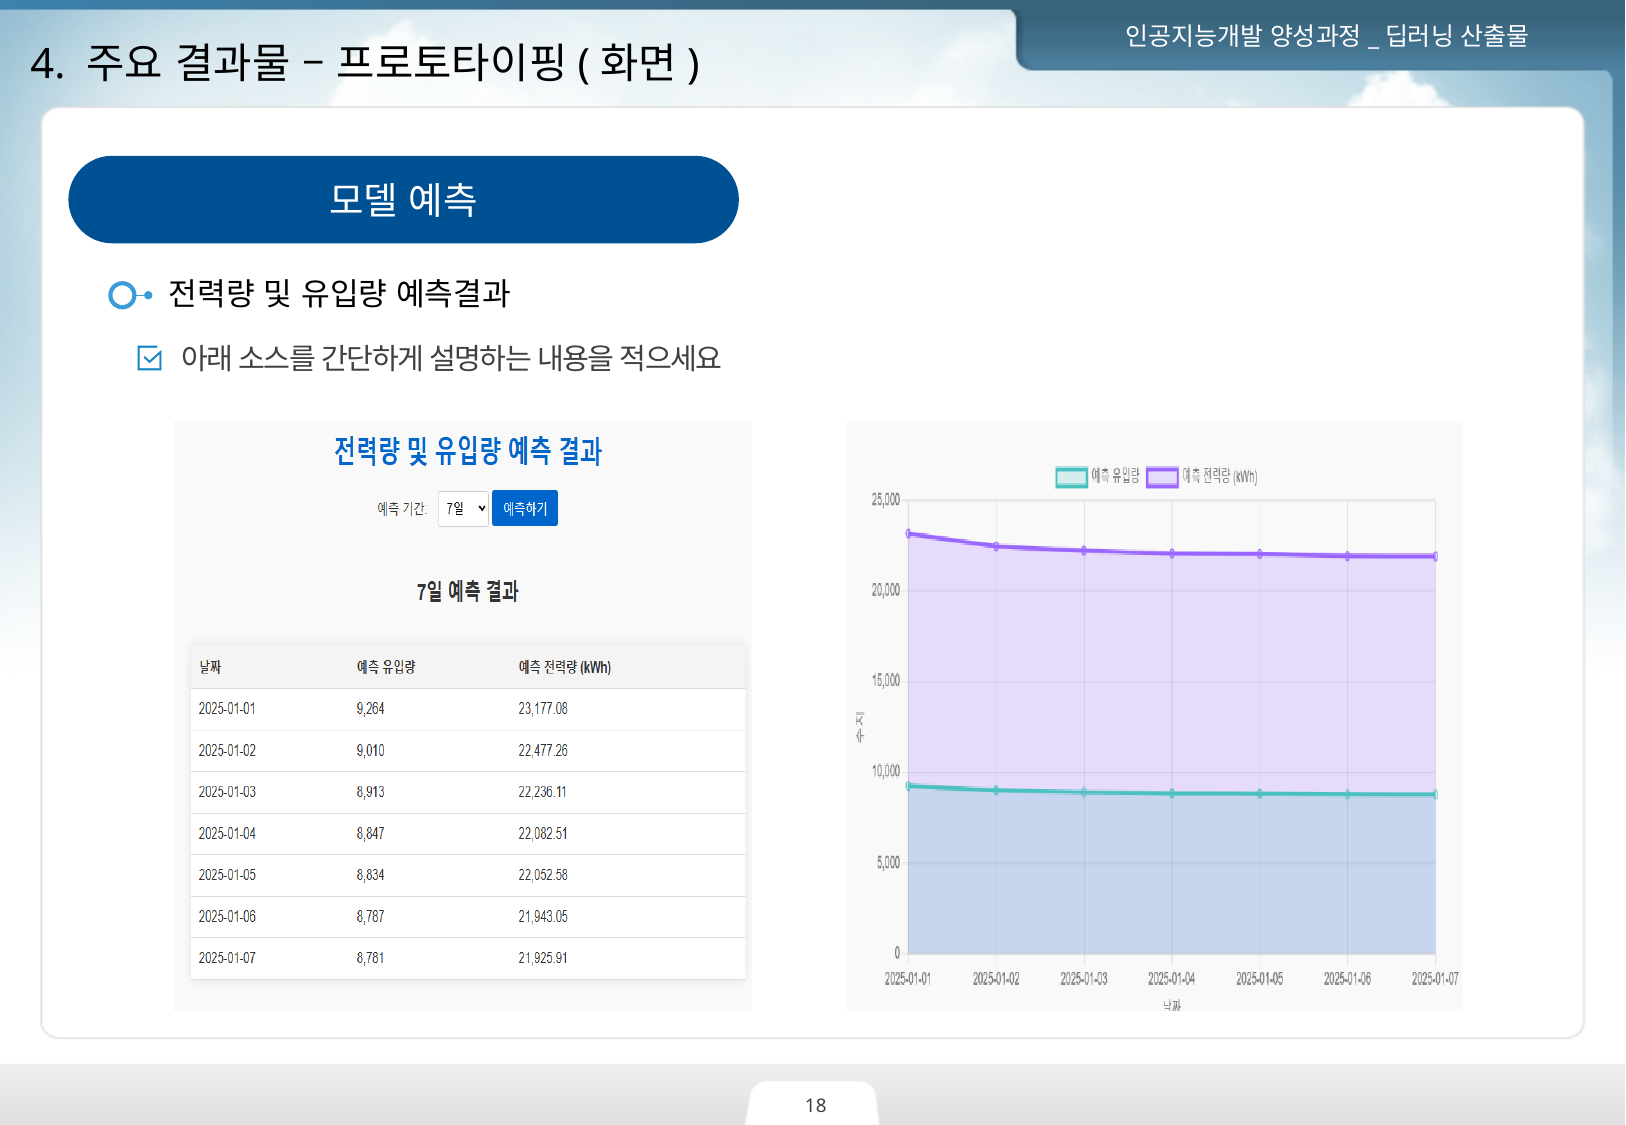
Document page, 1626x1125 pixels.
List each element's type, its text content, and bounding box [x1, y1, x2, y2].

text_box 아래 소스를 간단하게 설명하는 내용을 적으세요 [122, 333, 1521, 383]
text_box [110, 273, 507, 313]
text_box 모델 예측 [68, 155, 739, 244]
picture [0, 0, 1625, 1125]
text_box 4. 주요 결과물 – 프로토타이핑(화면) [15, 29, 715, 95]
